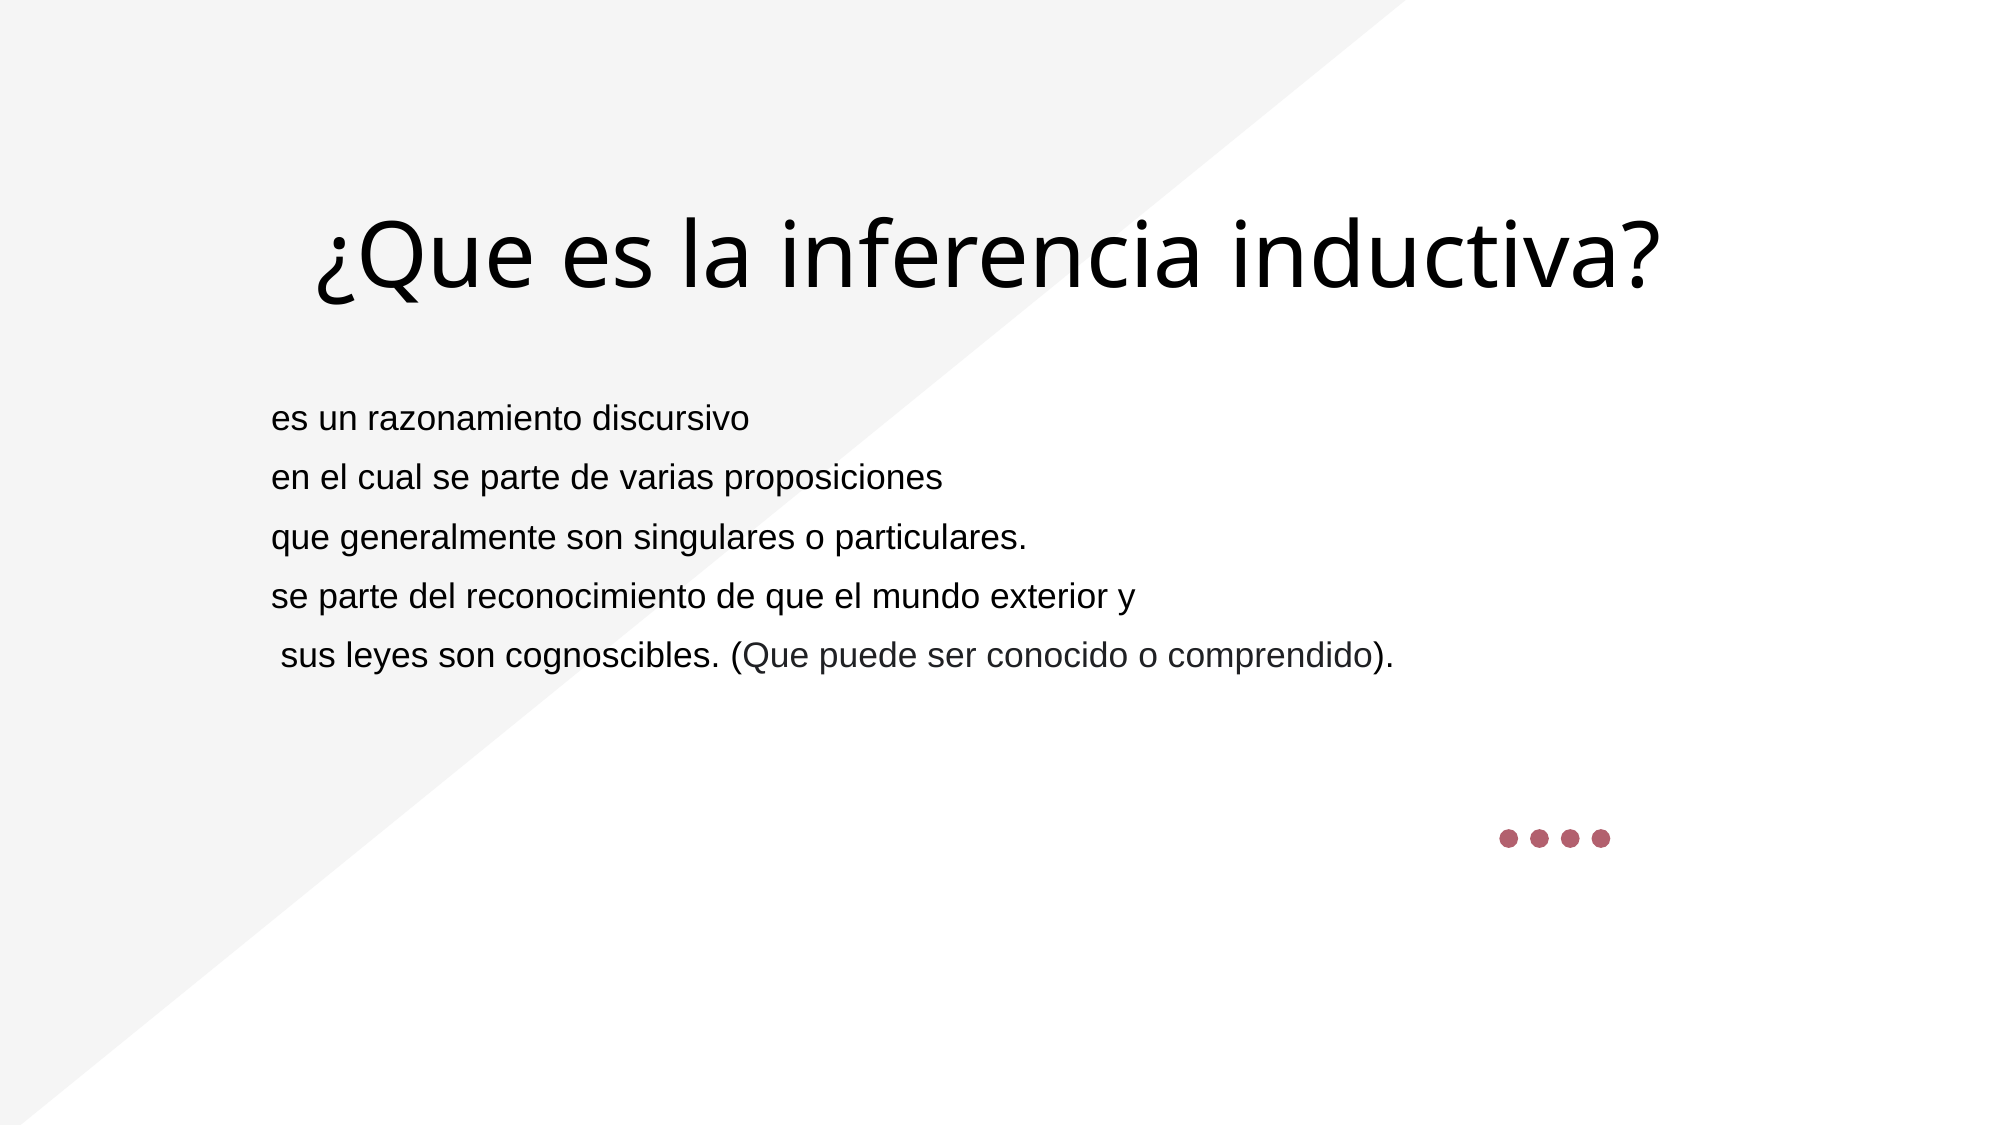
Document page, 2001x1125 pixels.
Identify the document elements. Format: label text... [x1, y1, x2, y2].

subtitle es un razonamiento discursivo en el cual se parte de varias proposiciones que generalmente son singulares o particulares. se parte del reconocimiento de que el mundo exterior y sus leyes son cognoscibles. (Que puede ser conocido o comprendido). [255, 392, 1888, 723]
title ¿Que es la inferencia inductiva? [268, 0, 1711, 315]
